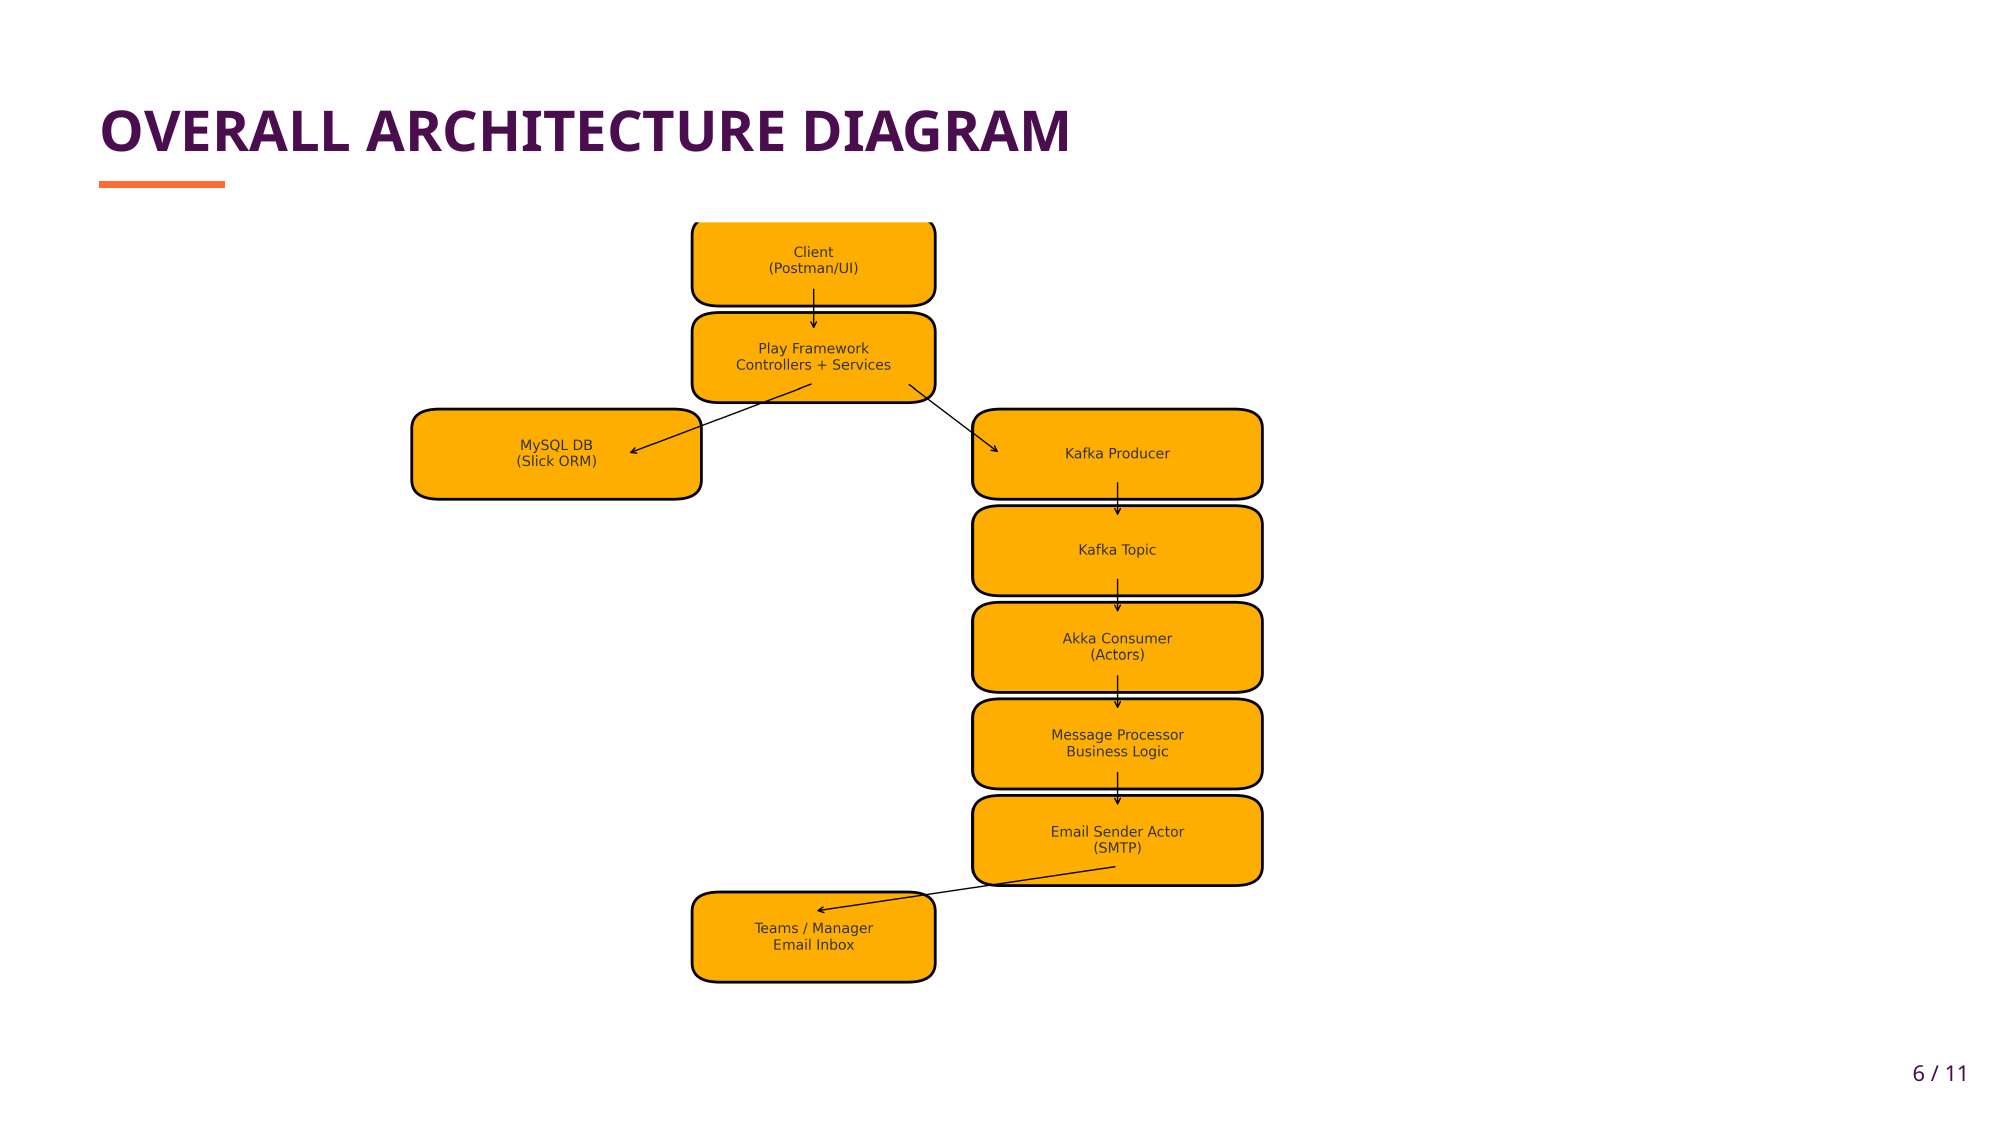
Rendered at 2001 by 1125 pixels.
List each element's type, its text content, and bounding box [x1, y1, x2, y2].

picture [335, 212, 1291, 1005]
text_box 6 / 11 [1912, 1054, 1973, 1083]
picture [99, 181, 225, 188]
text_box OVERALL ARCHITECTURE DIAGRAM [99, 99, 2000, 163]
